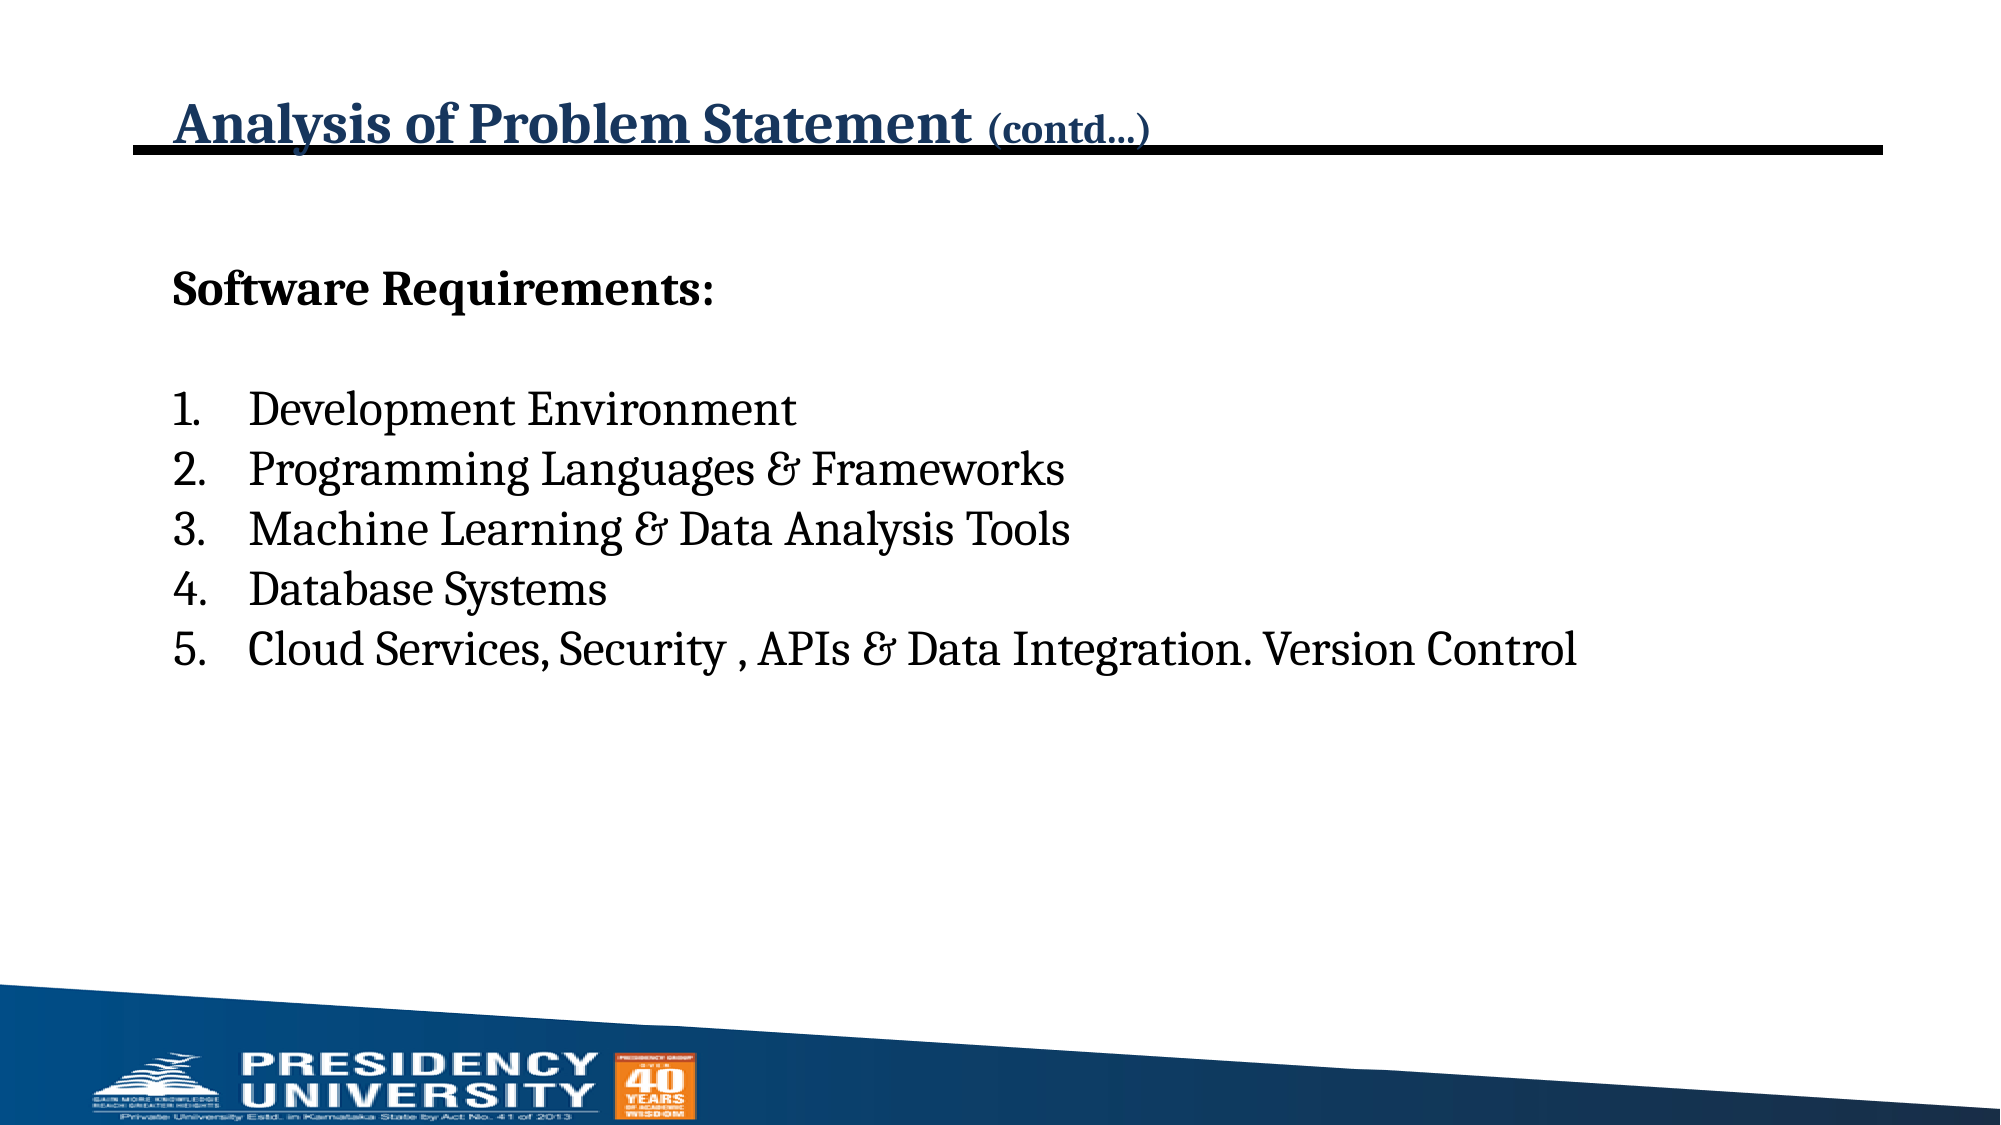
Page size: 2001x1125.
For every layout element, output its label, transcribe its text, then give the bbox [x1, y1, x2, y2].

list Software Requirements: Development Environment Programming Languages & Frameworks Machine Learning & Data Analysis Tools Database Systems Cloud Services, Security , APIs & Data Integration. Version Control [133, 187, 1884, 1000]
picture [0, 982, 2000, 1125]
title Analysis of Problem Statement (contd...) [133, 45, 1884, 125]
